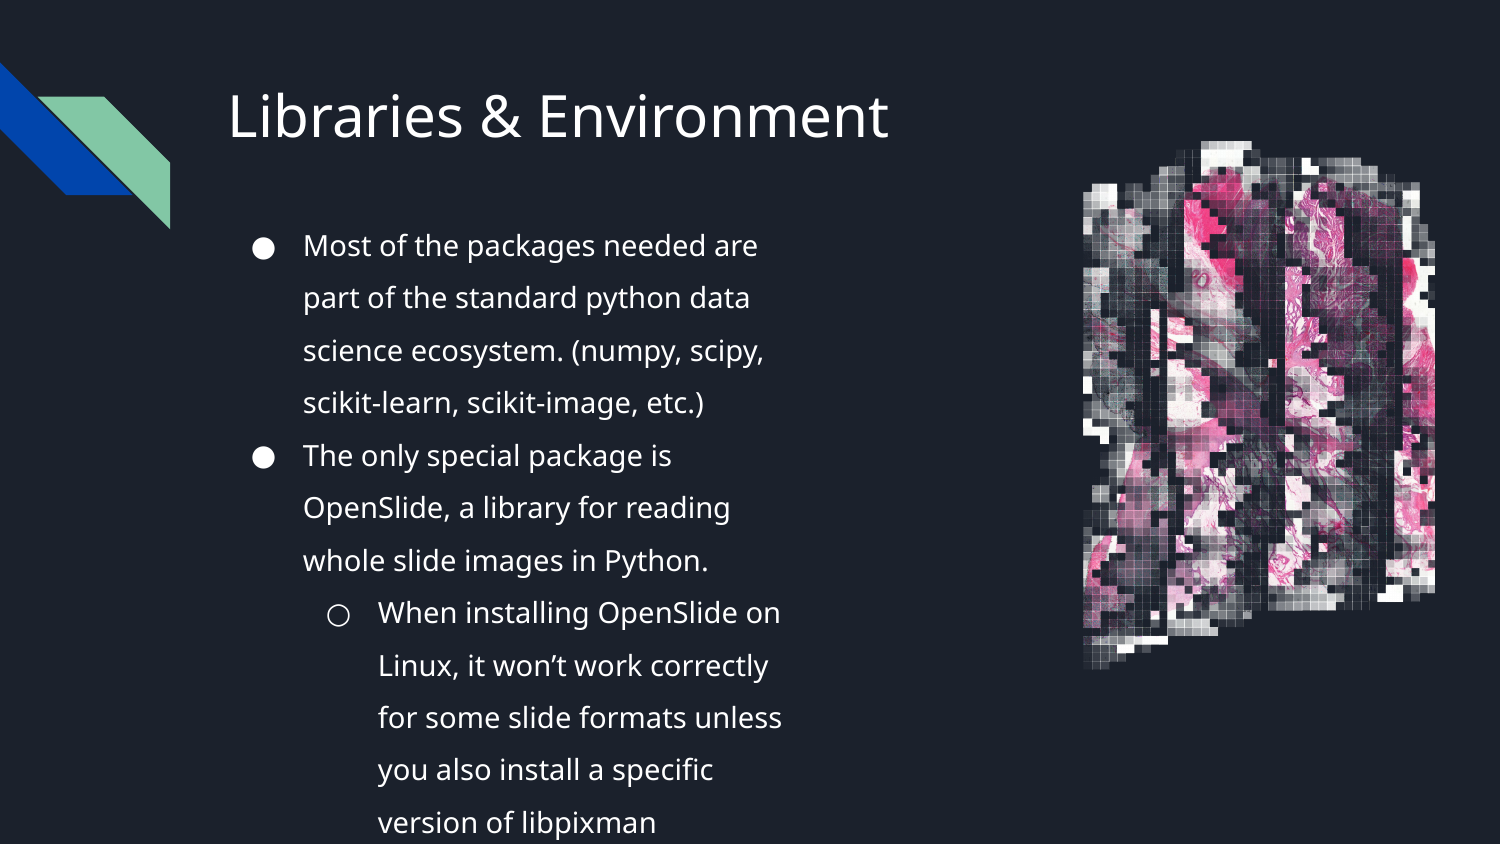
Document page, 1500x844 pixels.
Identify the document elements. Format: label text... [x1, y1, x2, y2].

title Libraries & Environment [212, 64, 1078, 215]
picture [1083, 0, 1435, 844]
text_box Most of the packages needed are part of the standard python data science ecosystem. (numpy, scipy, scikit-learn, scikit-image, etc.) The only special package is OpenSlide, a library for reading whole slide images in Python. When installing OpenSlide on Linux, it won’t work correctly for some slide formats unless you also install a specific version of libpixman [212, 194, 822, 844]
